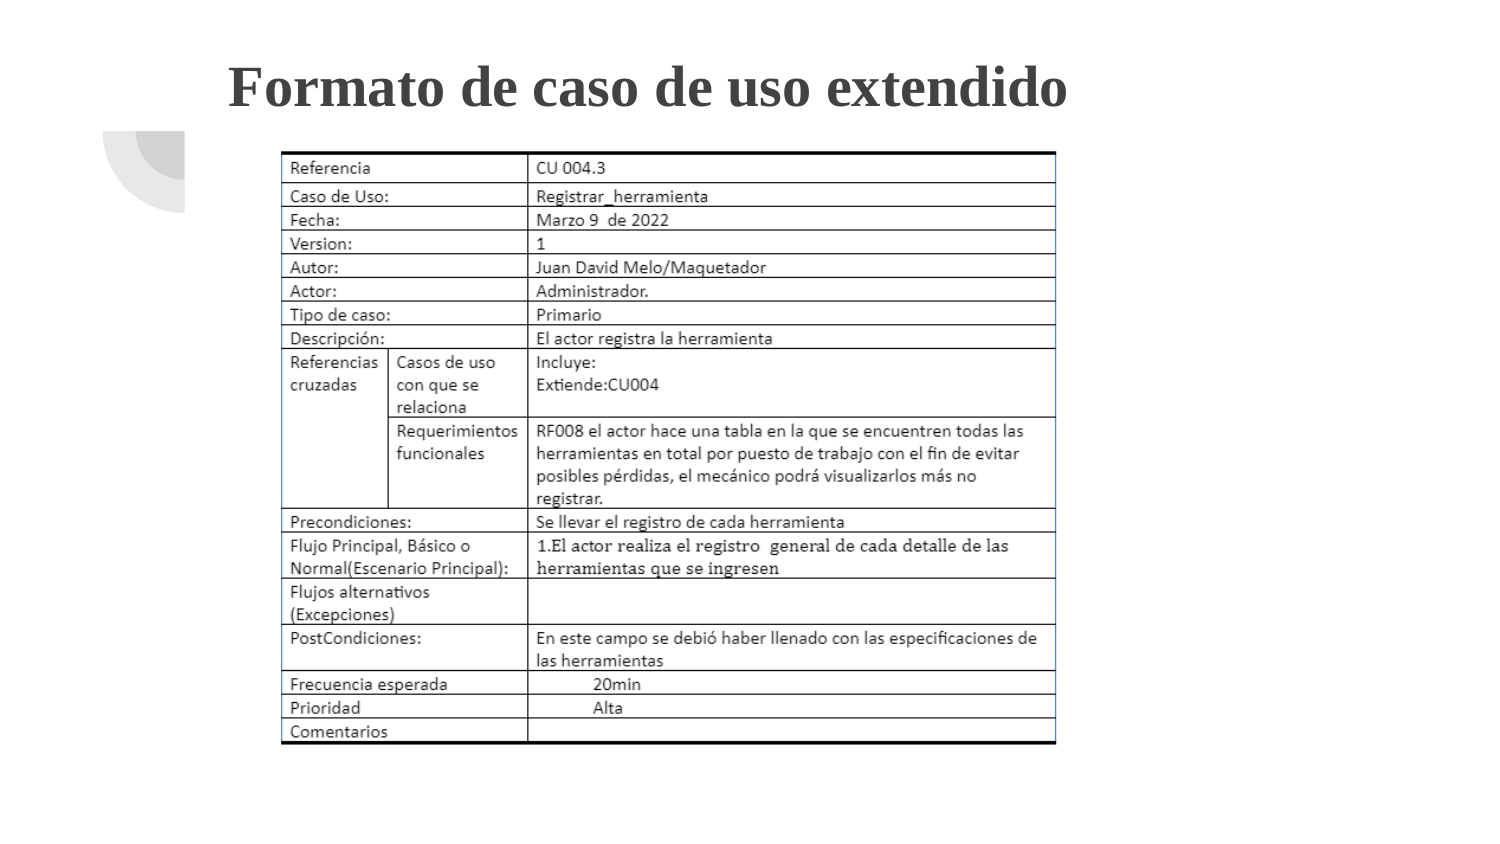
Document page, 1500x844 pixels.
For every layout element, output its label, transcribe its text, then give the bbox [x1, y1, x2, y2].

title Formato de caso de uso extendido [213, 33, 1368, 198]
picture [280, 149, 1061, 747]
